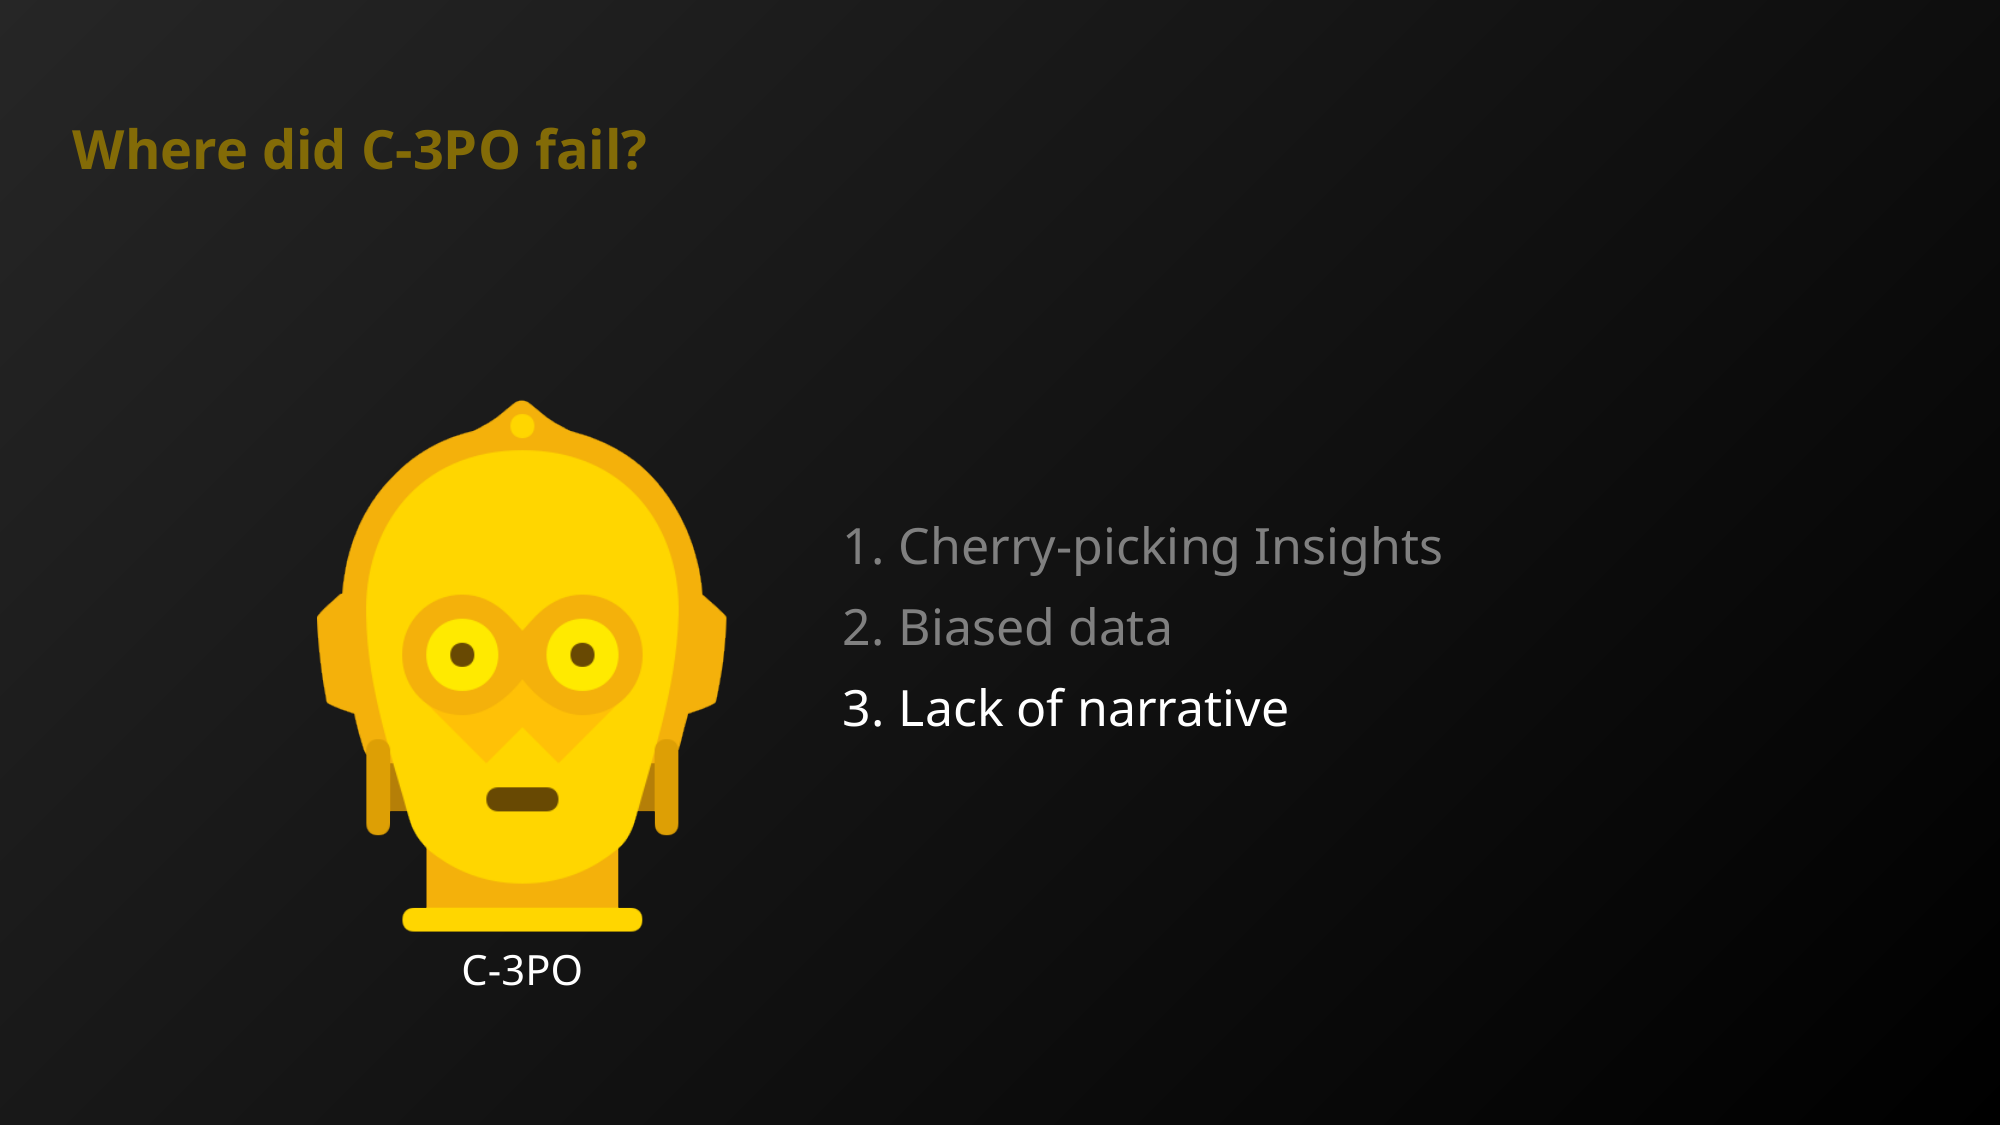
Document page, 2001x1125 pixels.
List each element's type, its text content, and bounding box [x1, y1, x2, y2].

text_box Cherry-picking Insights Biased data Lack of narrative [842, 514, 1703, 737]
text_box C-3PO [234, 963, 811, 994]
picture [233, 378, 811, 956]
title Where did C-3PO fail? [72, 115, 1928, 252]
